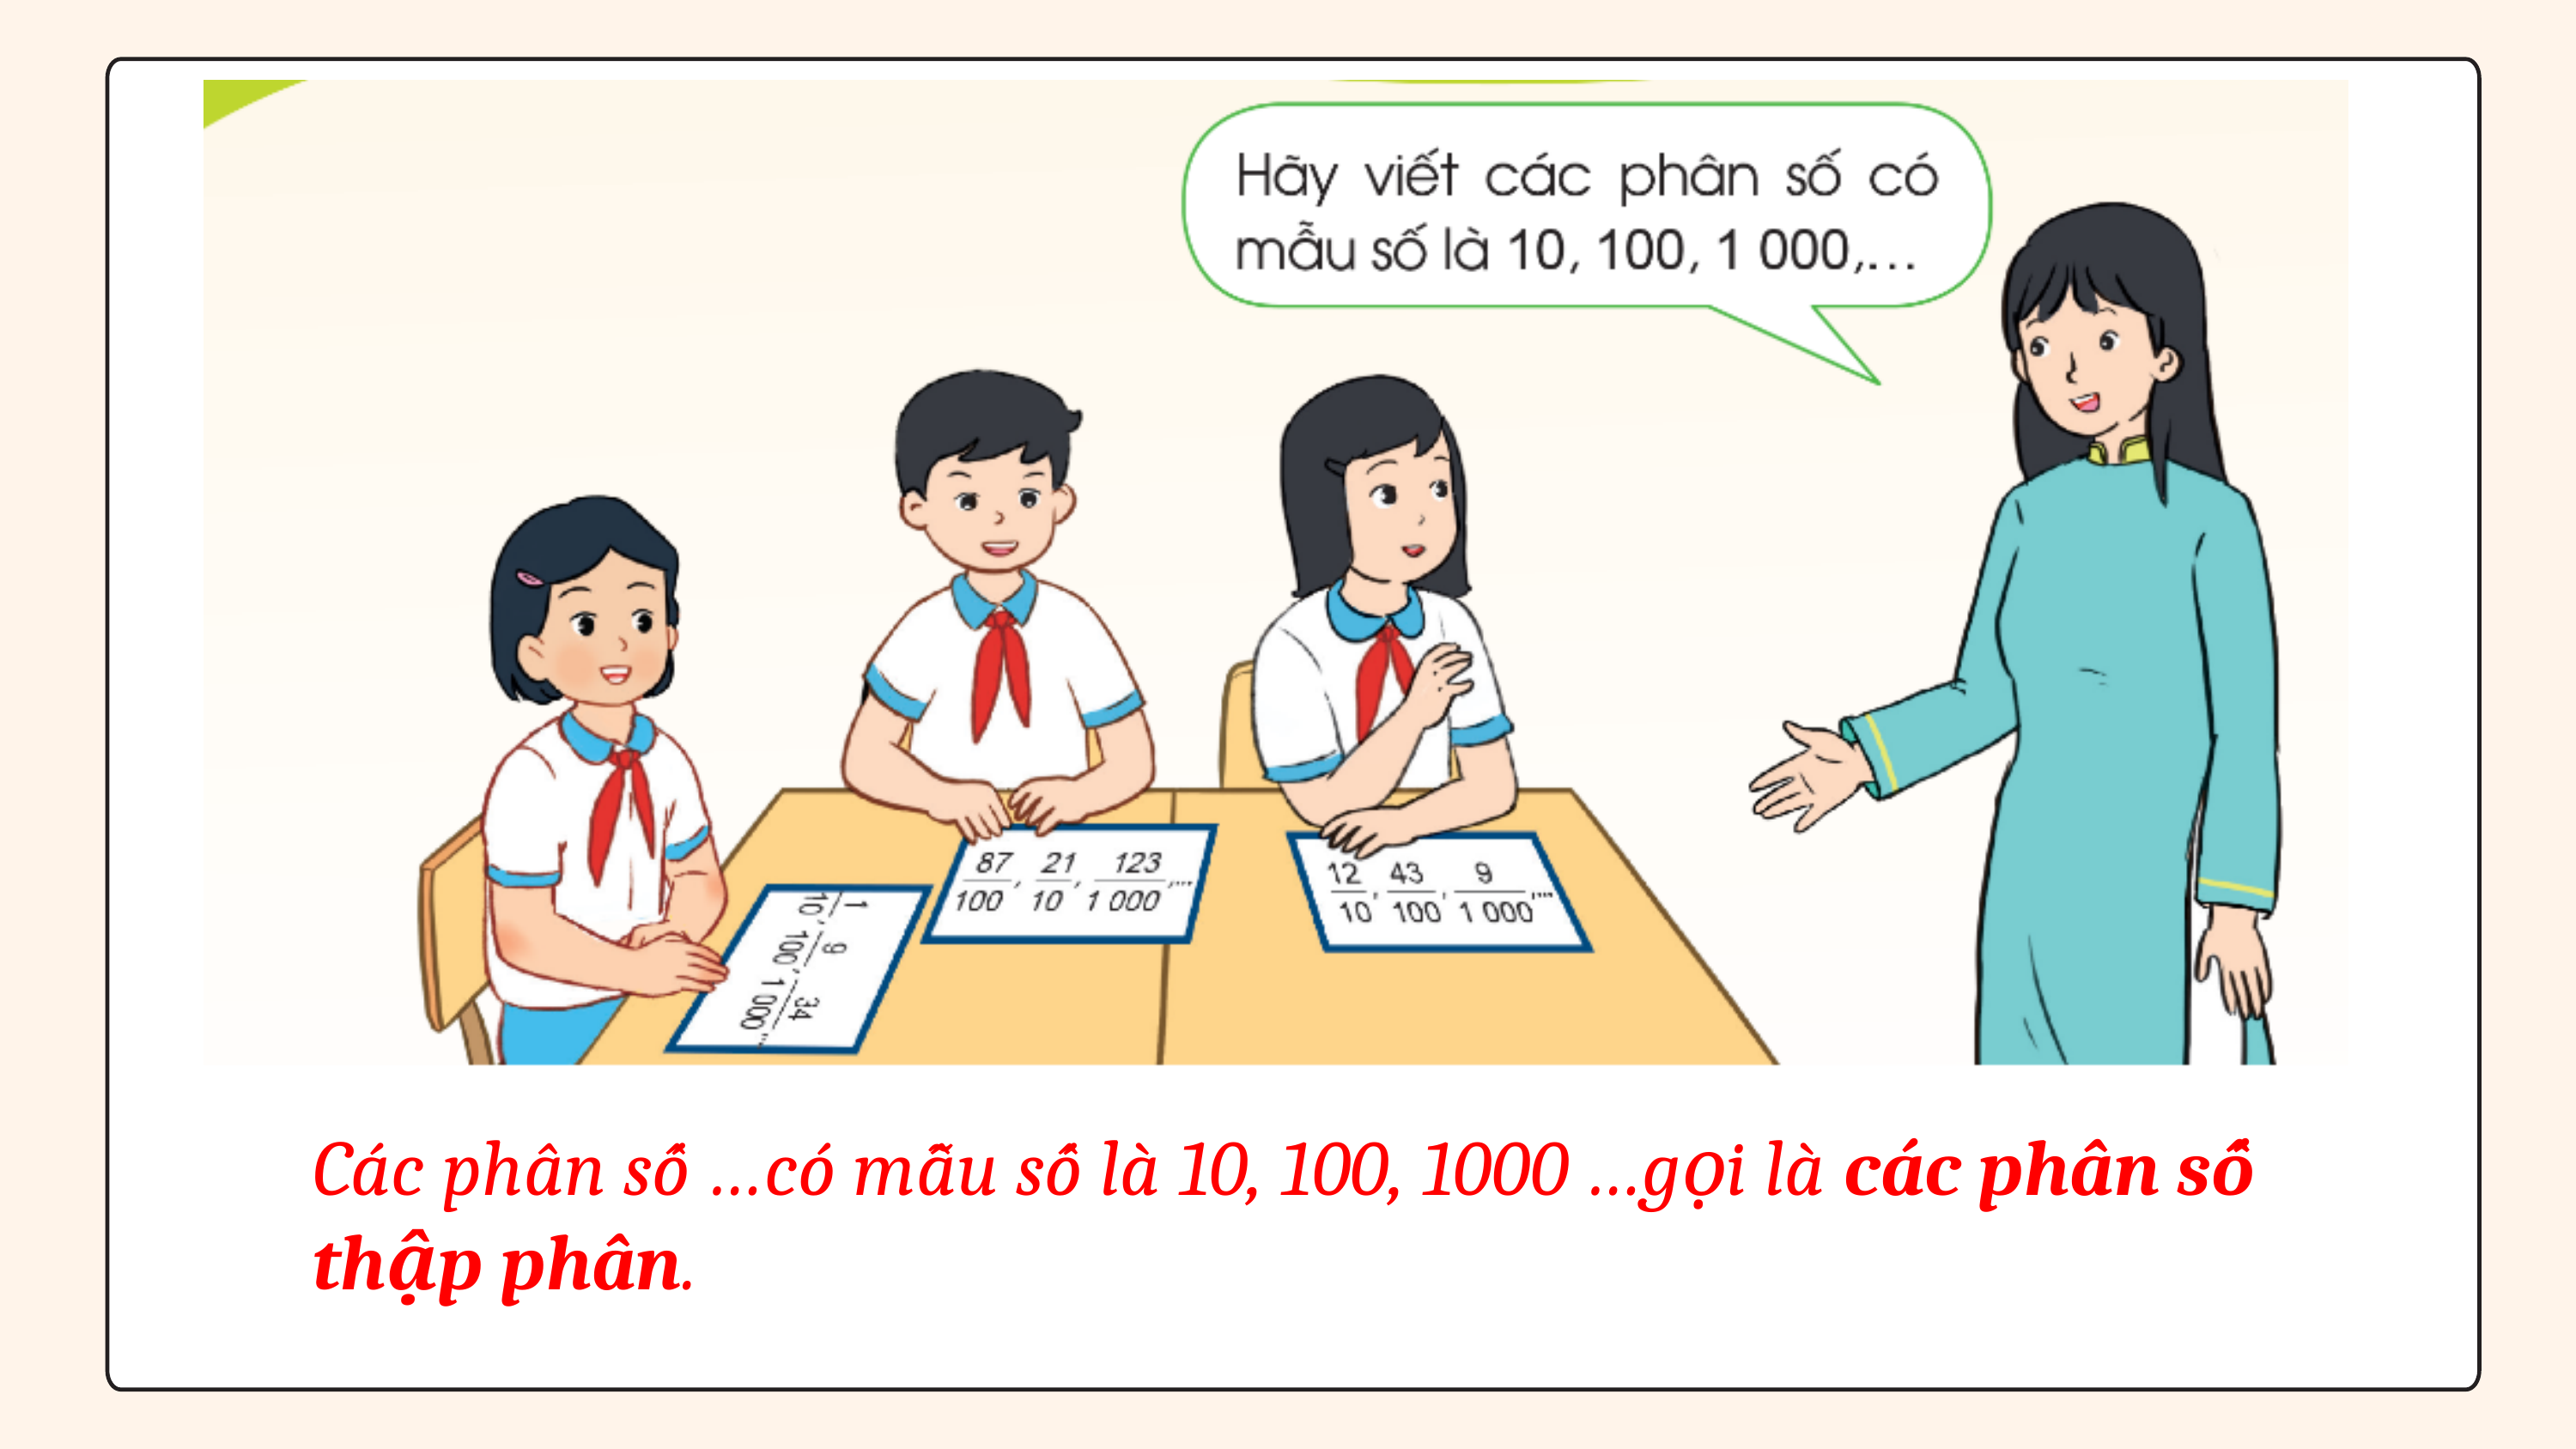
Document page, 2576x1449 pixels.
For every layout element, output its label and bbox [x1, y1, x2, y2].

picture [204, 80, 2348, 1079]
text_box [106, 58, 2480, 1390]
